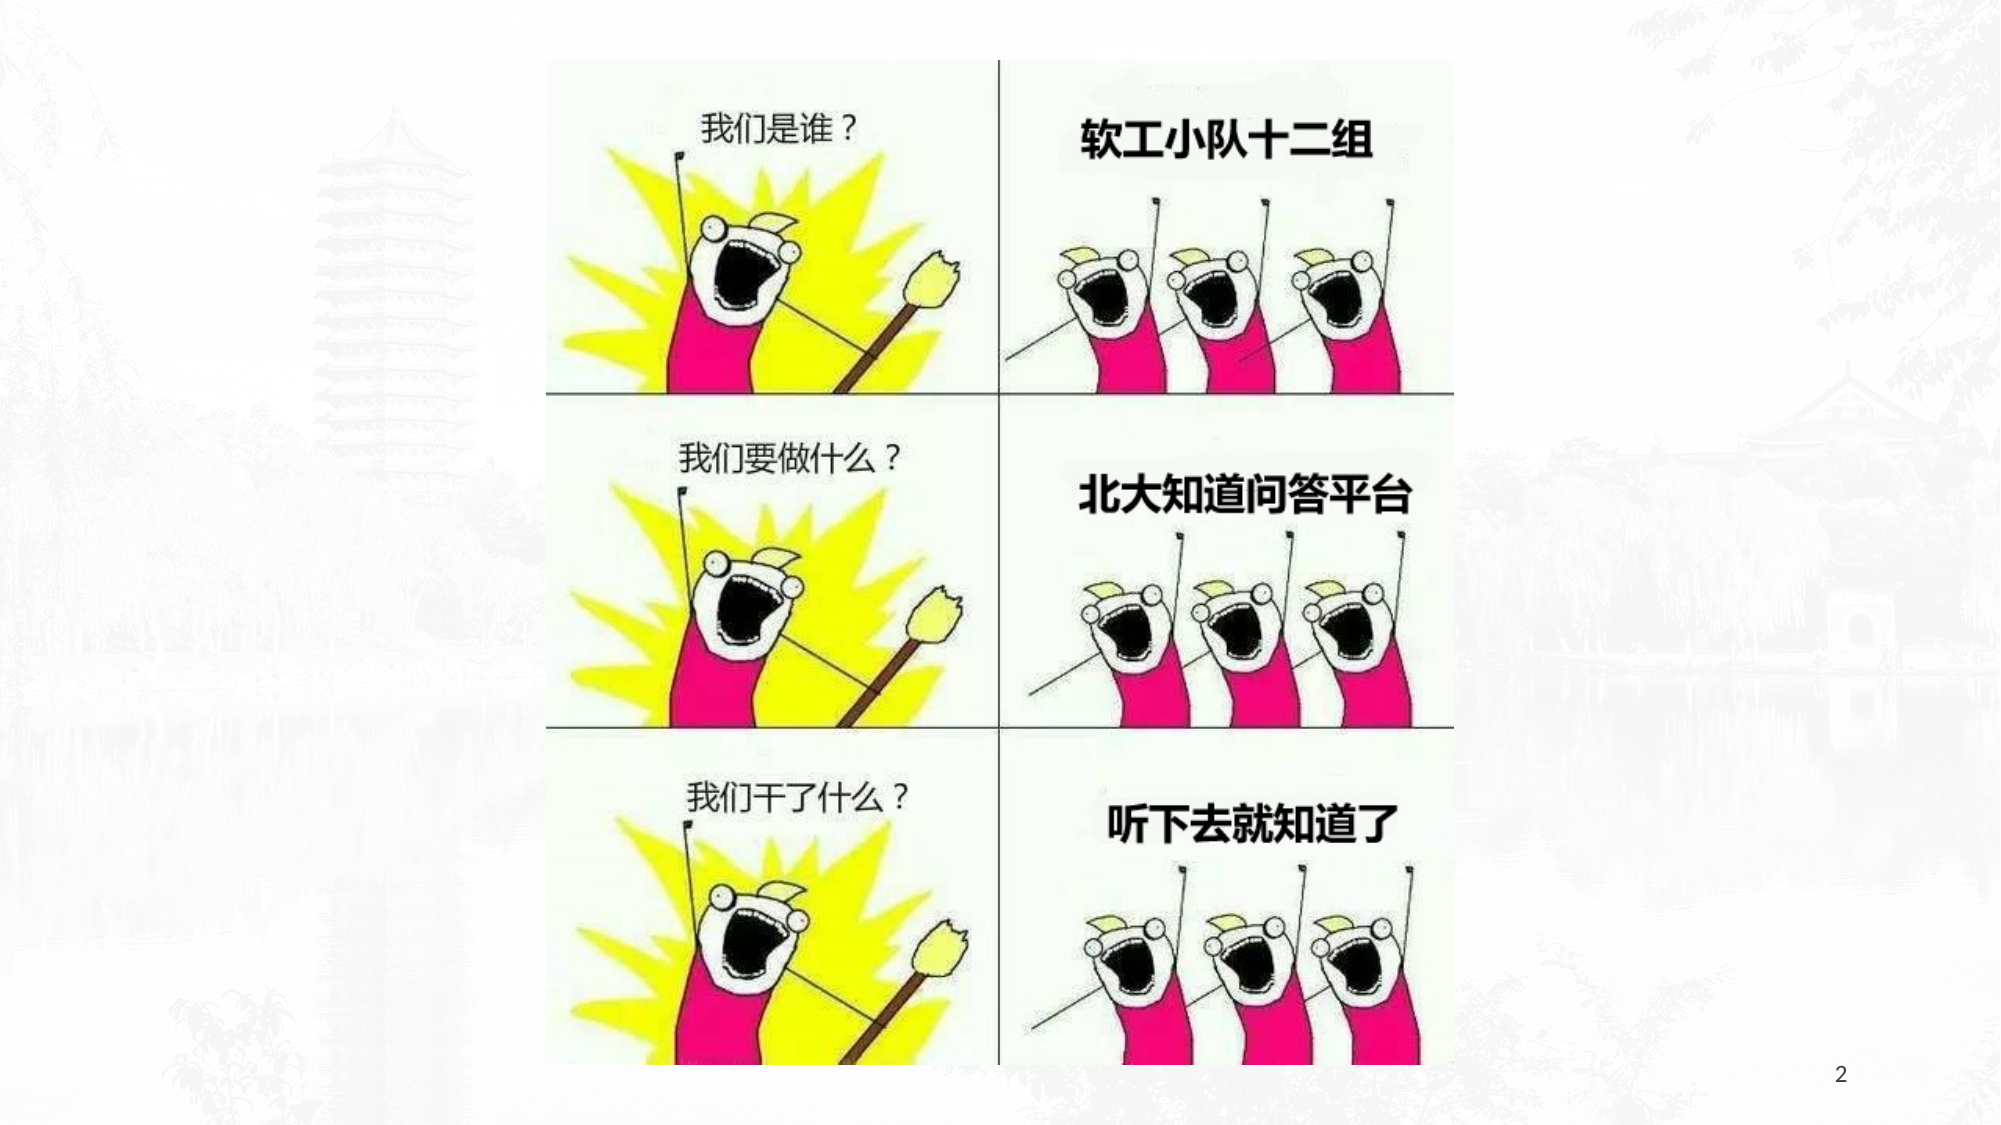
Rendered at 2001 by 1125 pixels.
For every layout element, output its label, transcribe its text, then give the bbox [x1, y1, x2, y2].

picture [0, 0, 2001, 1125]
slide_number 2 [1412, 1042, 1863, 1103]
